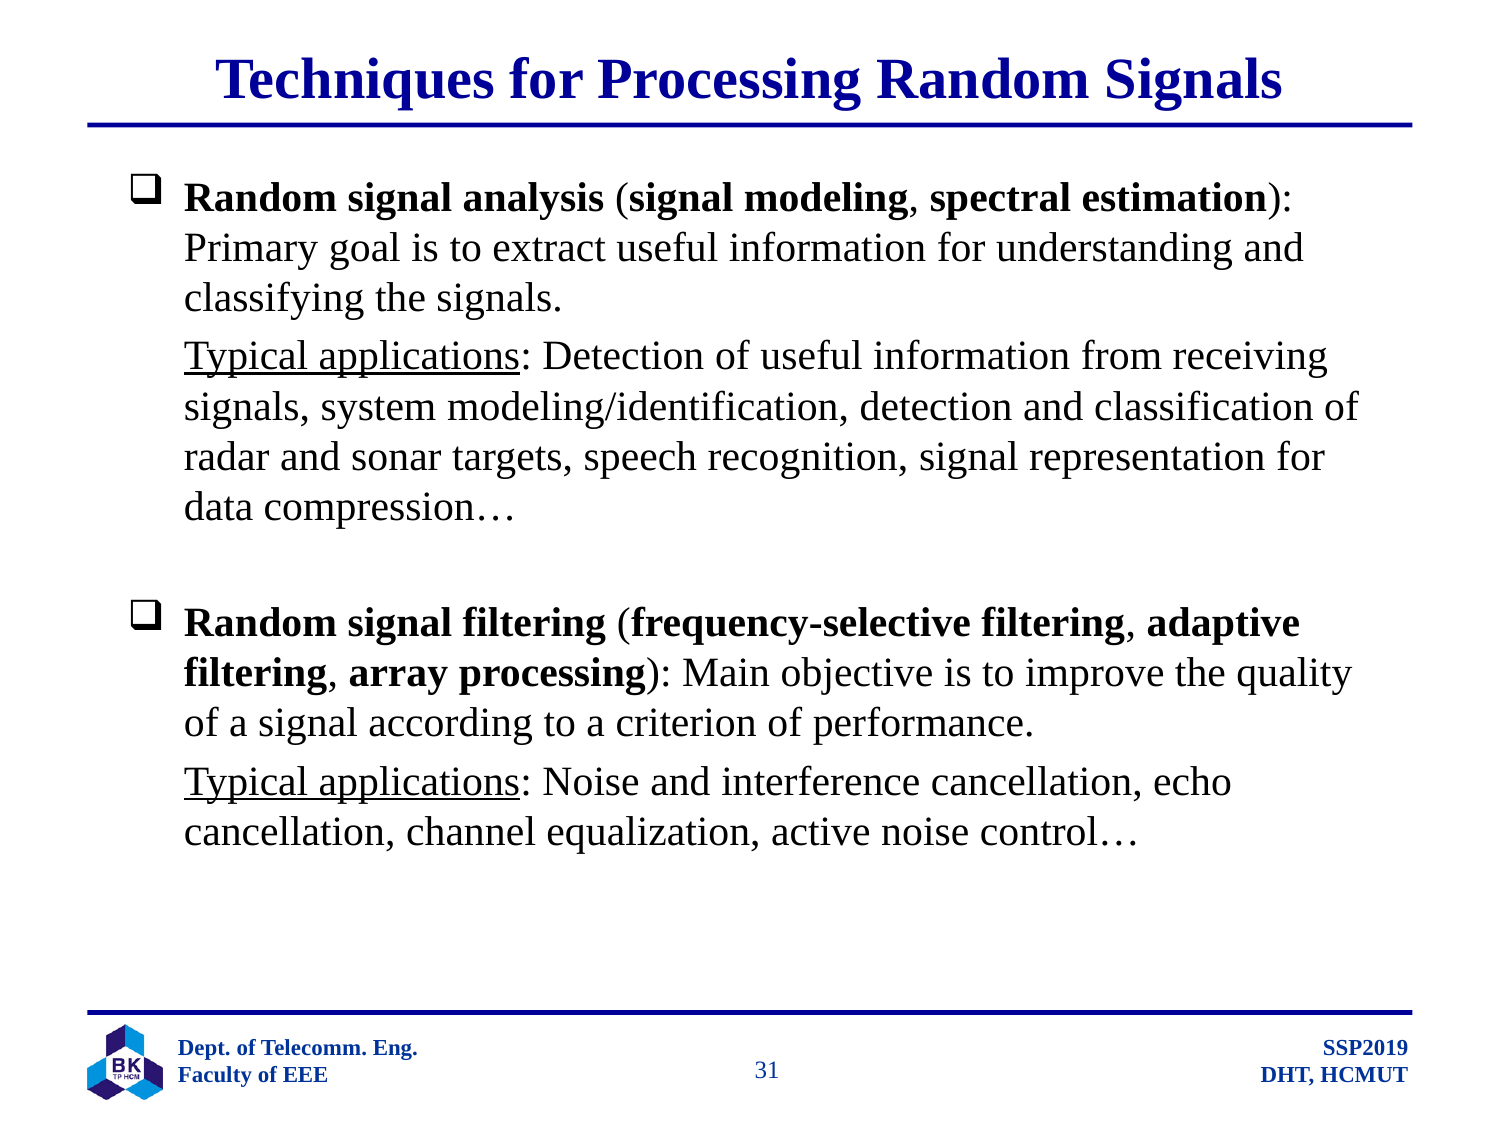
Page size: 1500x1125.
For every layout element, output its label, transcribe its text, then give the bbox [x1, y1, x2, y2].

picture [87, 1024, 163, 1100]
list Random signal analysis (signal modeling, spectral estimation): Primary goal is to extract useful information for understanding and classifying the signals. Typical applications: Detection of useful information from receiving signals, system modeling/identification, detection and classification of radar and sonar targets, speech recognition, signal representation for data compression… Random signal filtering (frequency-selective filtering, adaptive filtering, array processing): Main objective is to improve the quality of a signal according to a criterion of performance. Typical applications: Noise and interference cancellation, echo cancellation, channel equalization, active noise control… [112, 162, 1388, 1013]
title Techniques for Processing Random Signals [0, 37, 1500, 113]
slide_number 31 [424, 1037, 976, 1101]
